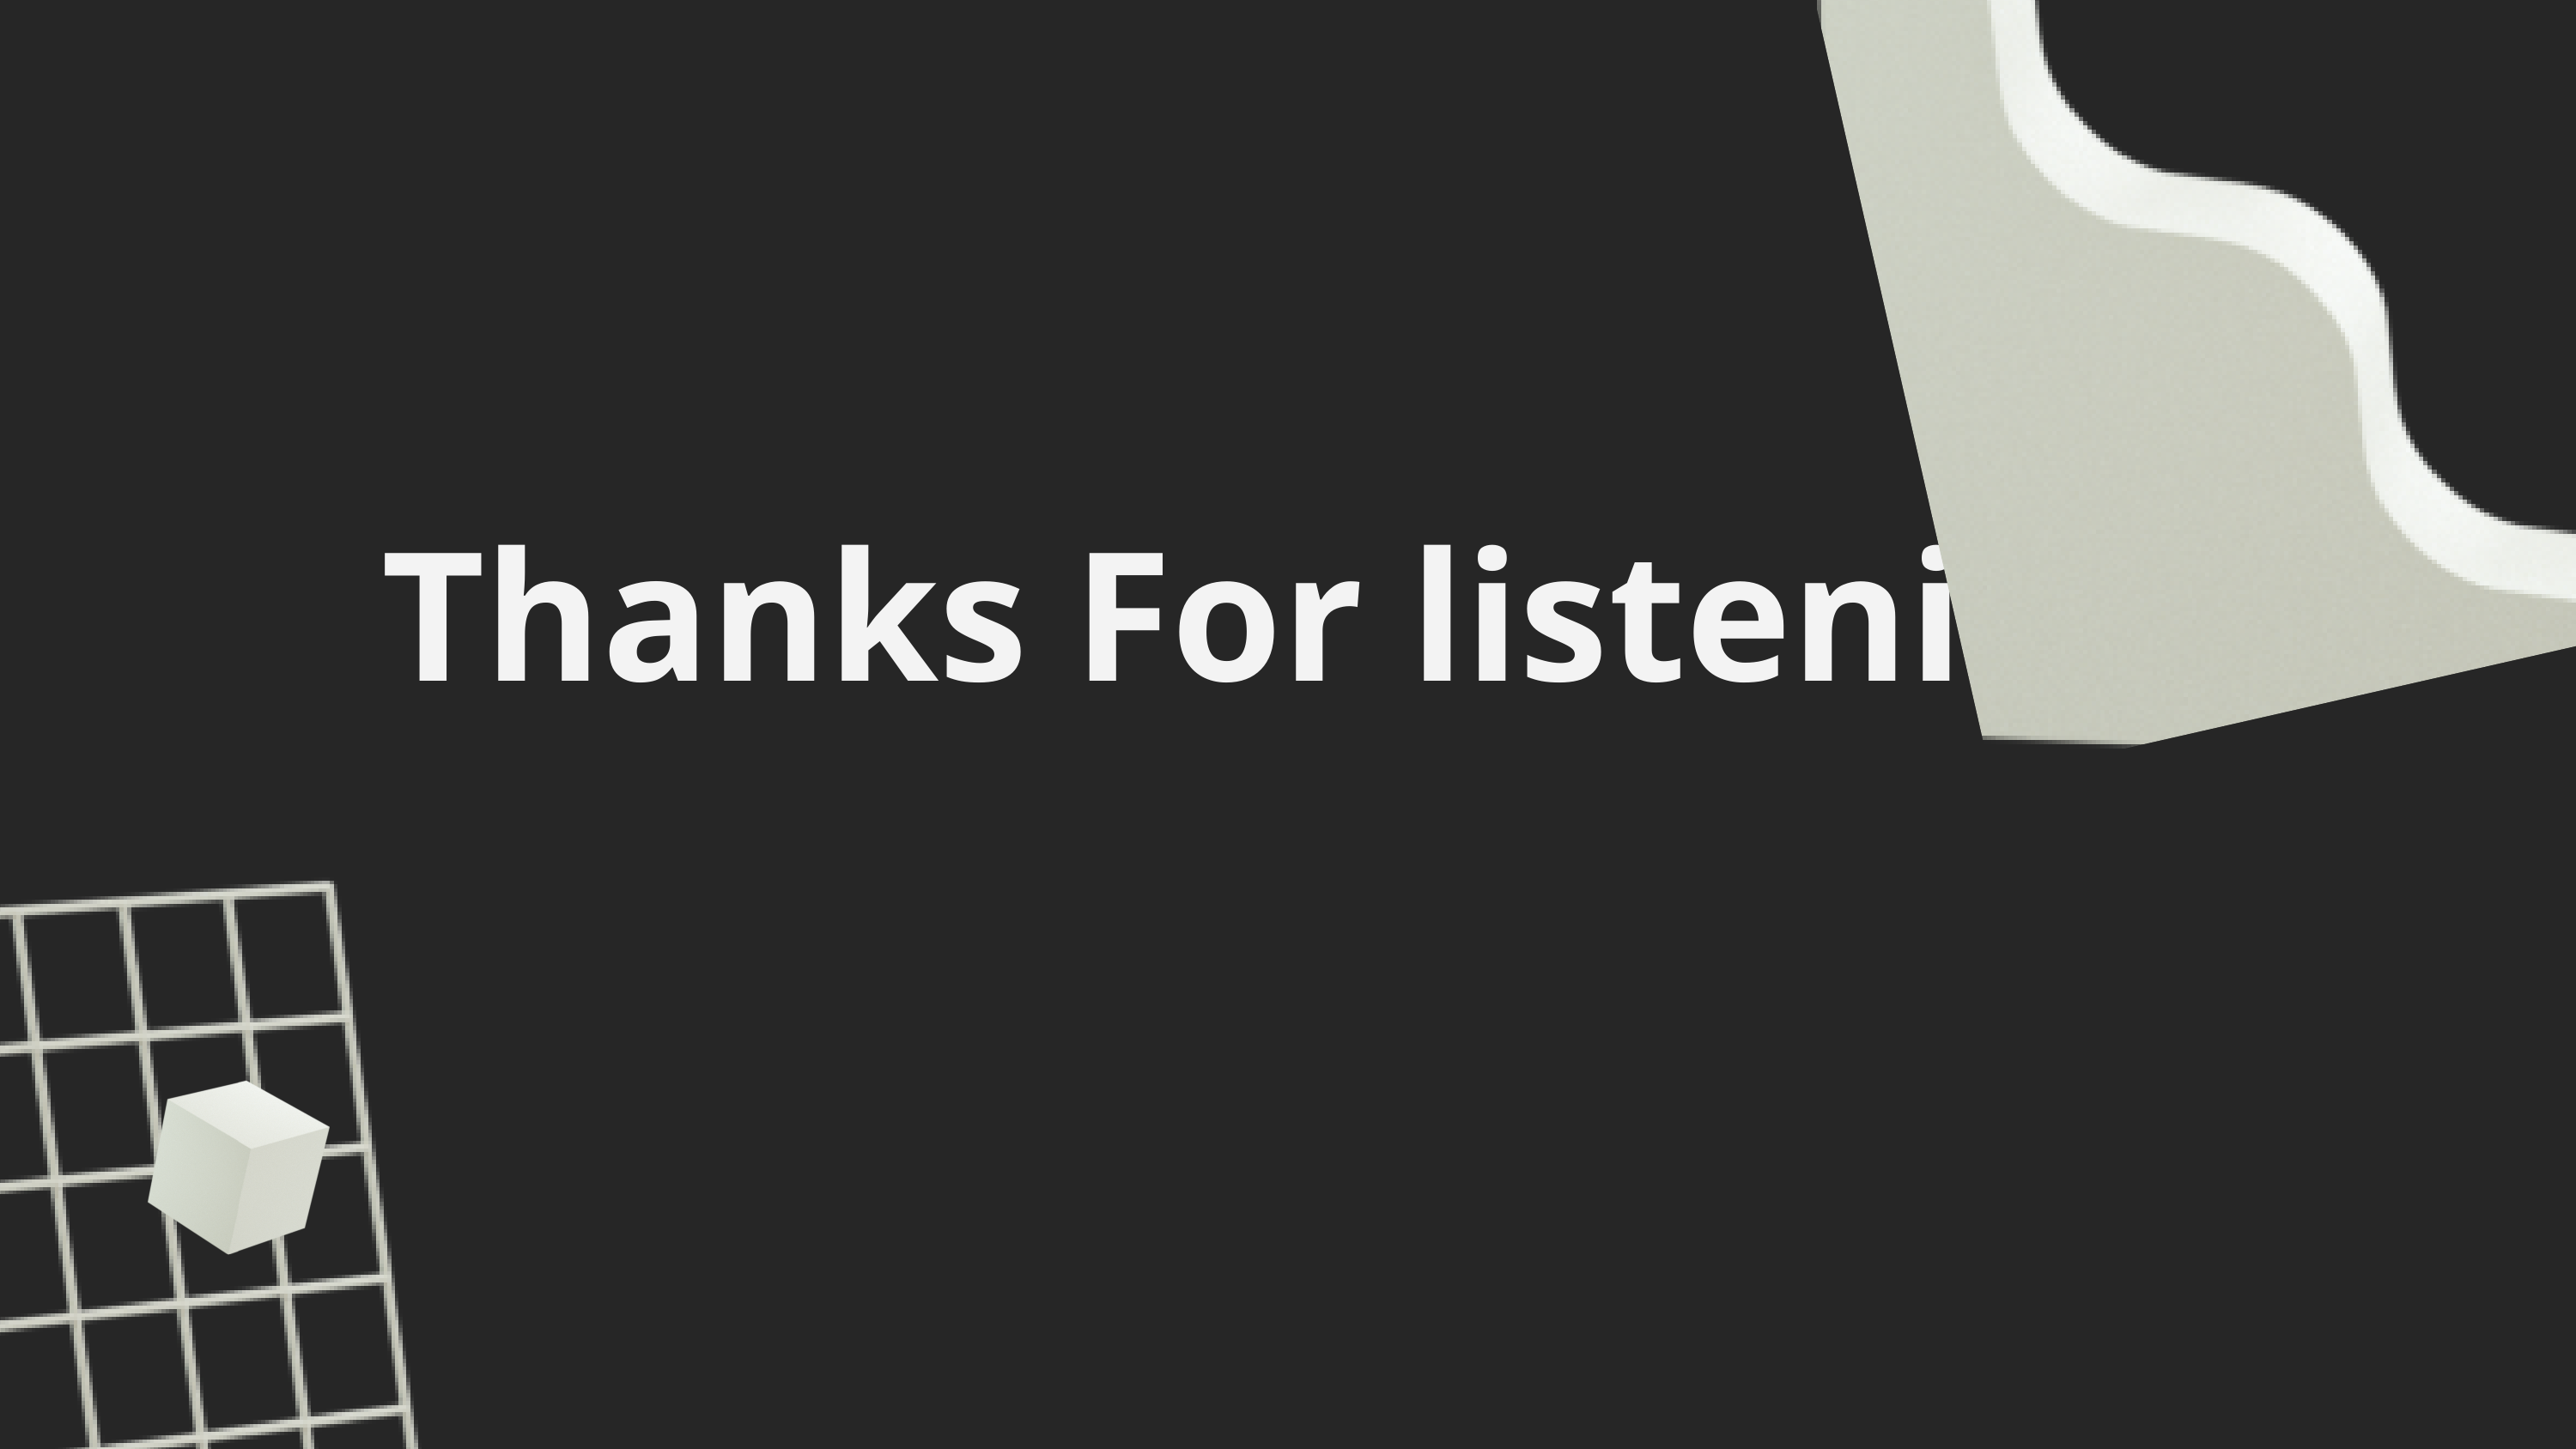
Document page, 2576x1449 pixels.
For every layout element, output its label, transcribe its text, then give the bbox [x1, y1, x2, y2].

text_box Thanks For listening [325, 520, 1978, 718]
text_box [1814, 0, 2576, 779]
text_box [147, 1080, 331, 1255]
text_box [0, 877, 434, 1449]
